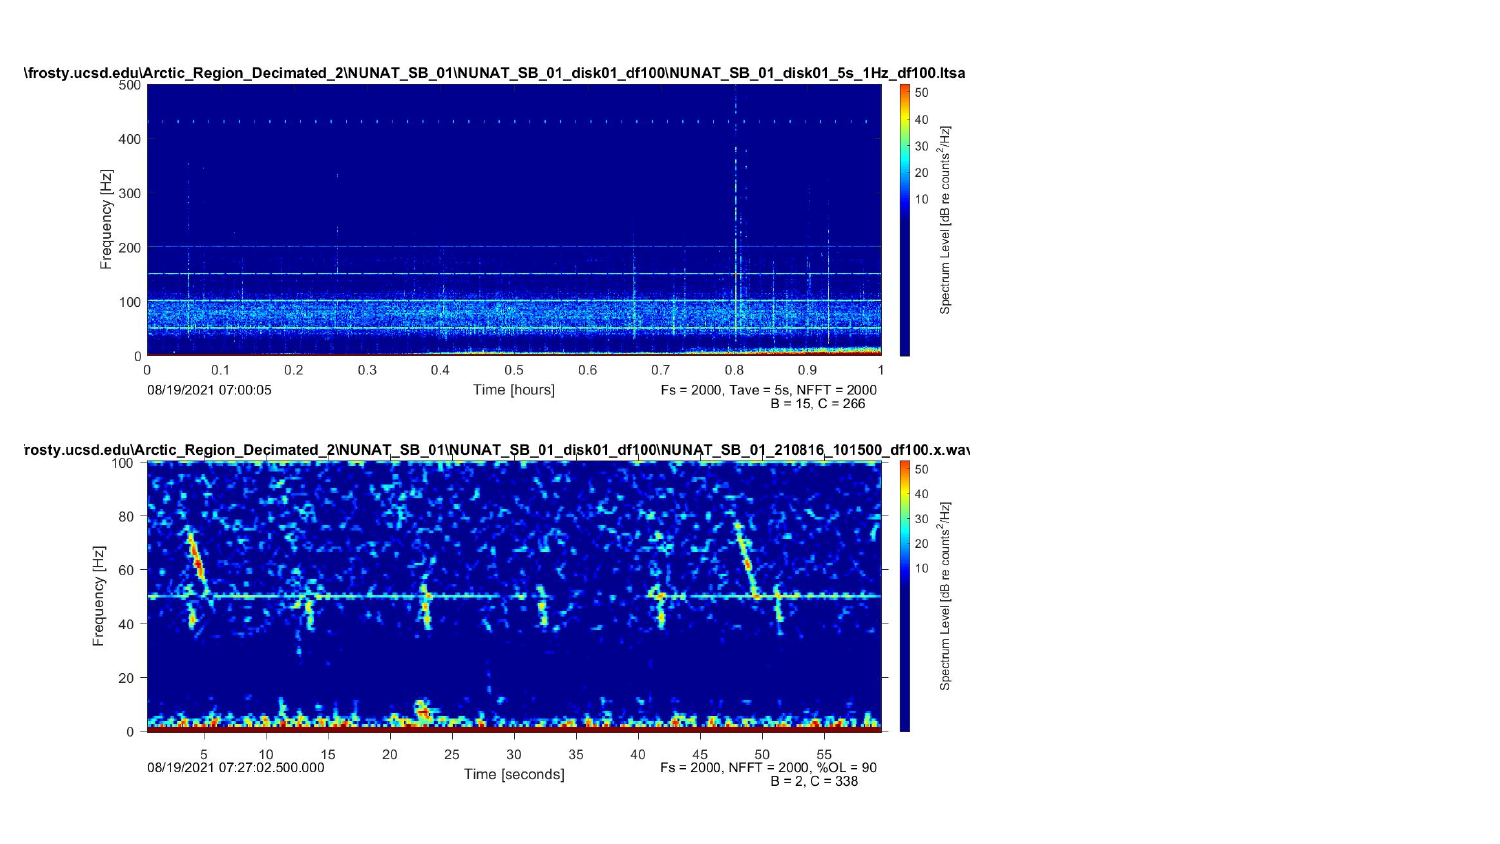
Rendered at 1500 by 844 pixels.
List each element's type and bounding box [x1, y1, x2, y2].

picture [24, 24, 970, 819]
